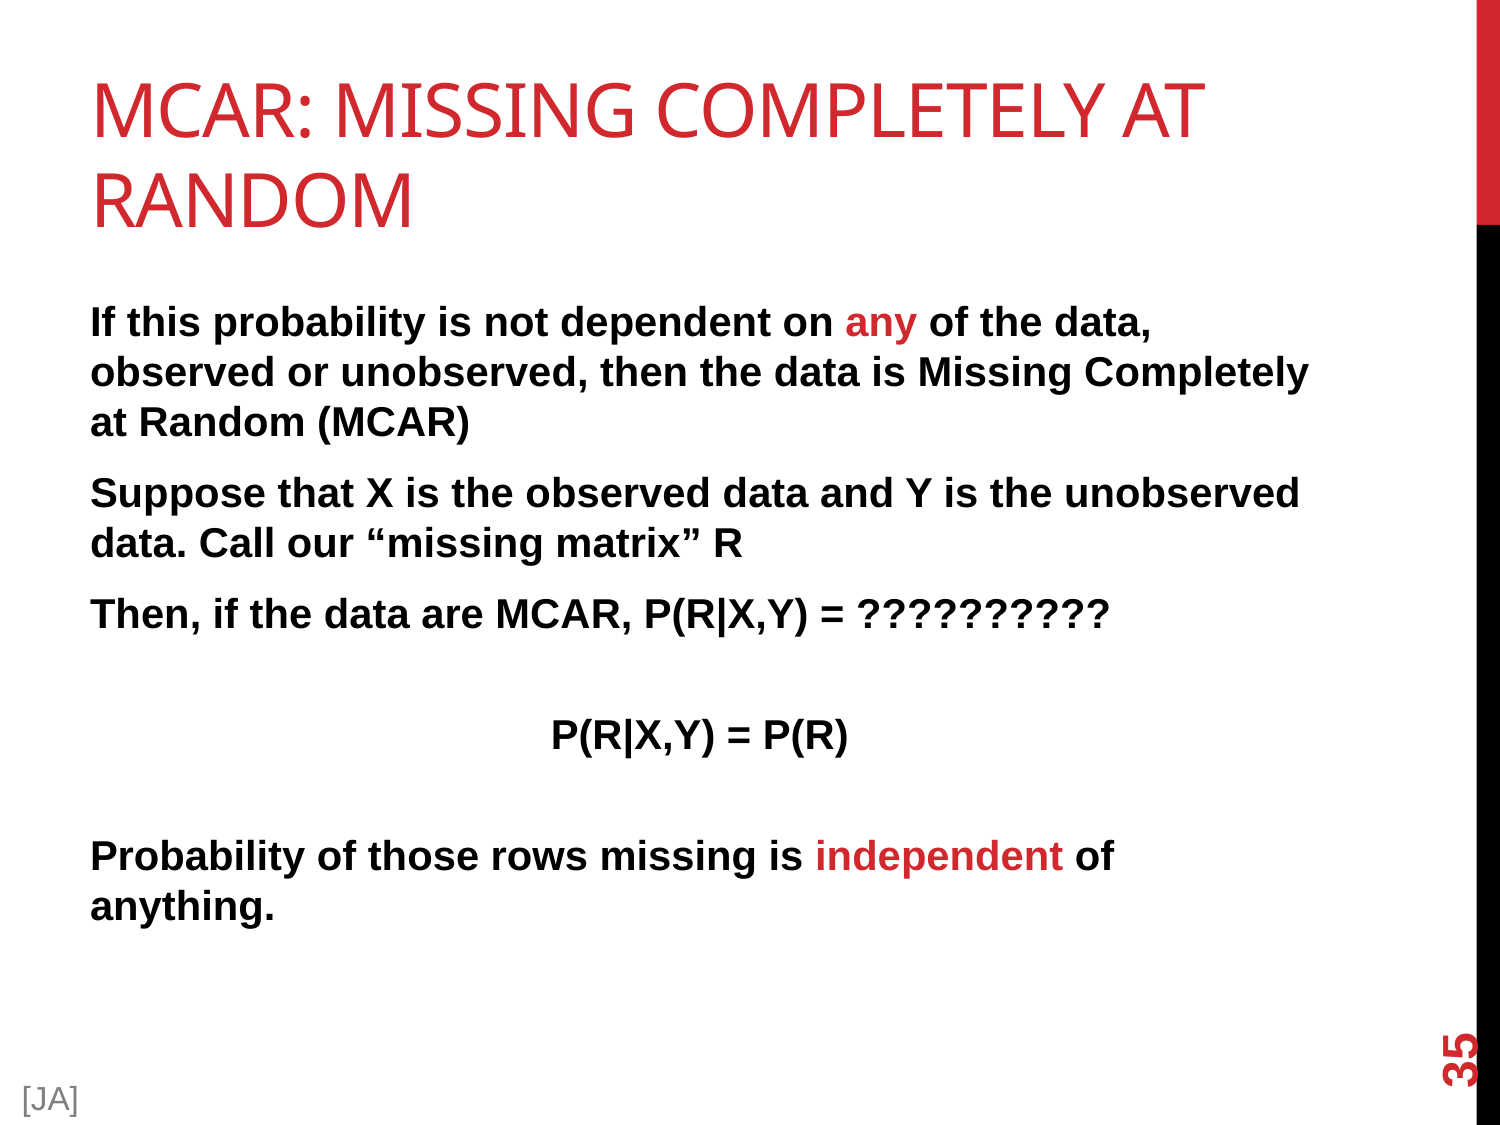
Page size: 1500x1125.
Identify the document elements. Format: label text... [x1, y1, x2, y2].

text_box [JA] [0, 1069, 101, 1125]
slide_number 35 [1427, 887, 1488, 1104]
list If this probability is not dependent on any of the data, observed or unobserved, then the data is Missing Completely at Random (MCAR) Suppose that X is the observed data and Y is the unobserved data. Call our “missing matrix” R Then, if the data are MCAR, P(R|X,Y) = ?????????? P(R|X,Y) = P(R) Probability of those rows missing is independent of anything. [75, 287, 1325, 1005]
title MCAR: Missing Completely at Random [75, 25, 1325, 250]
